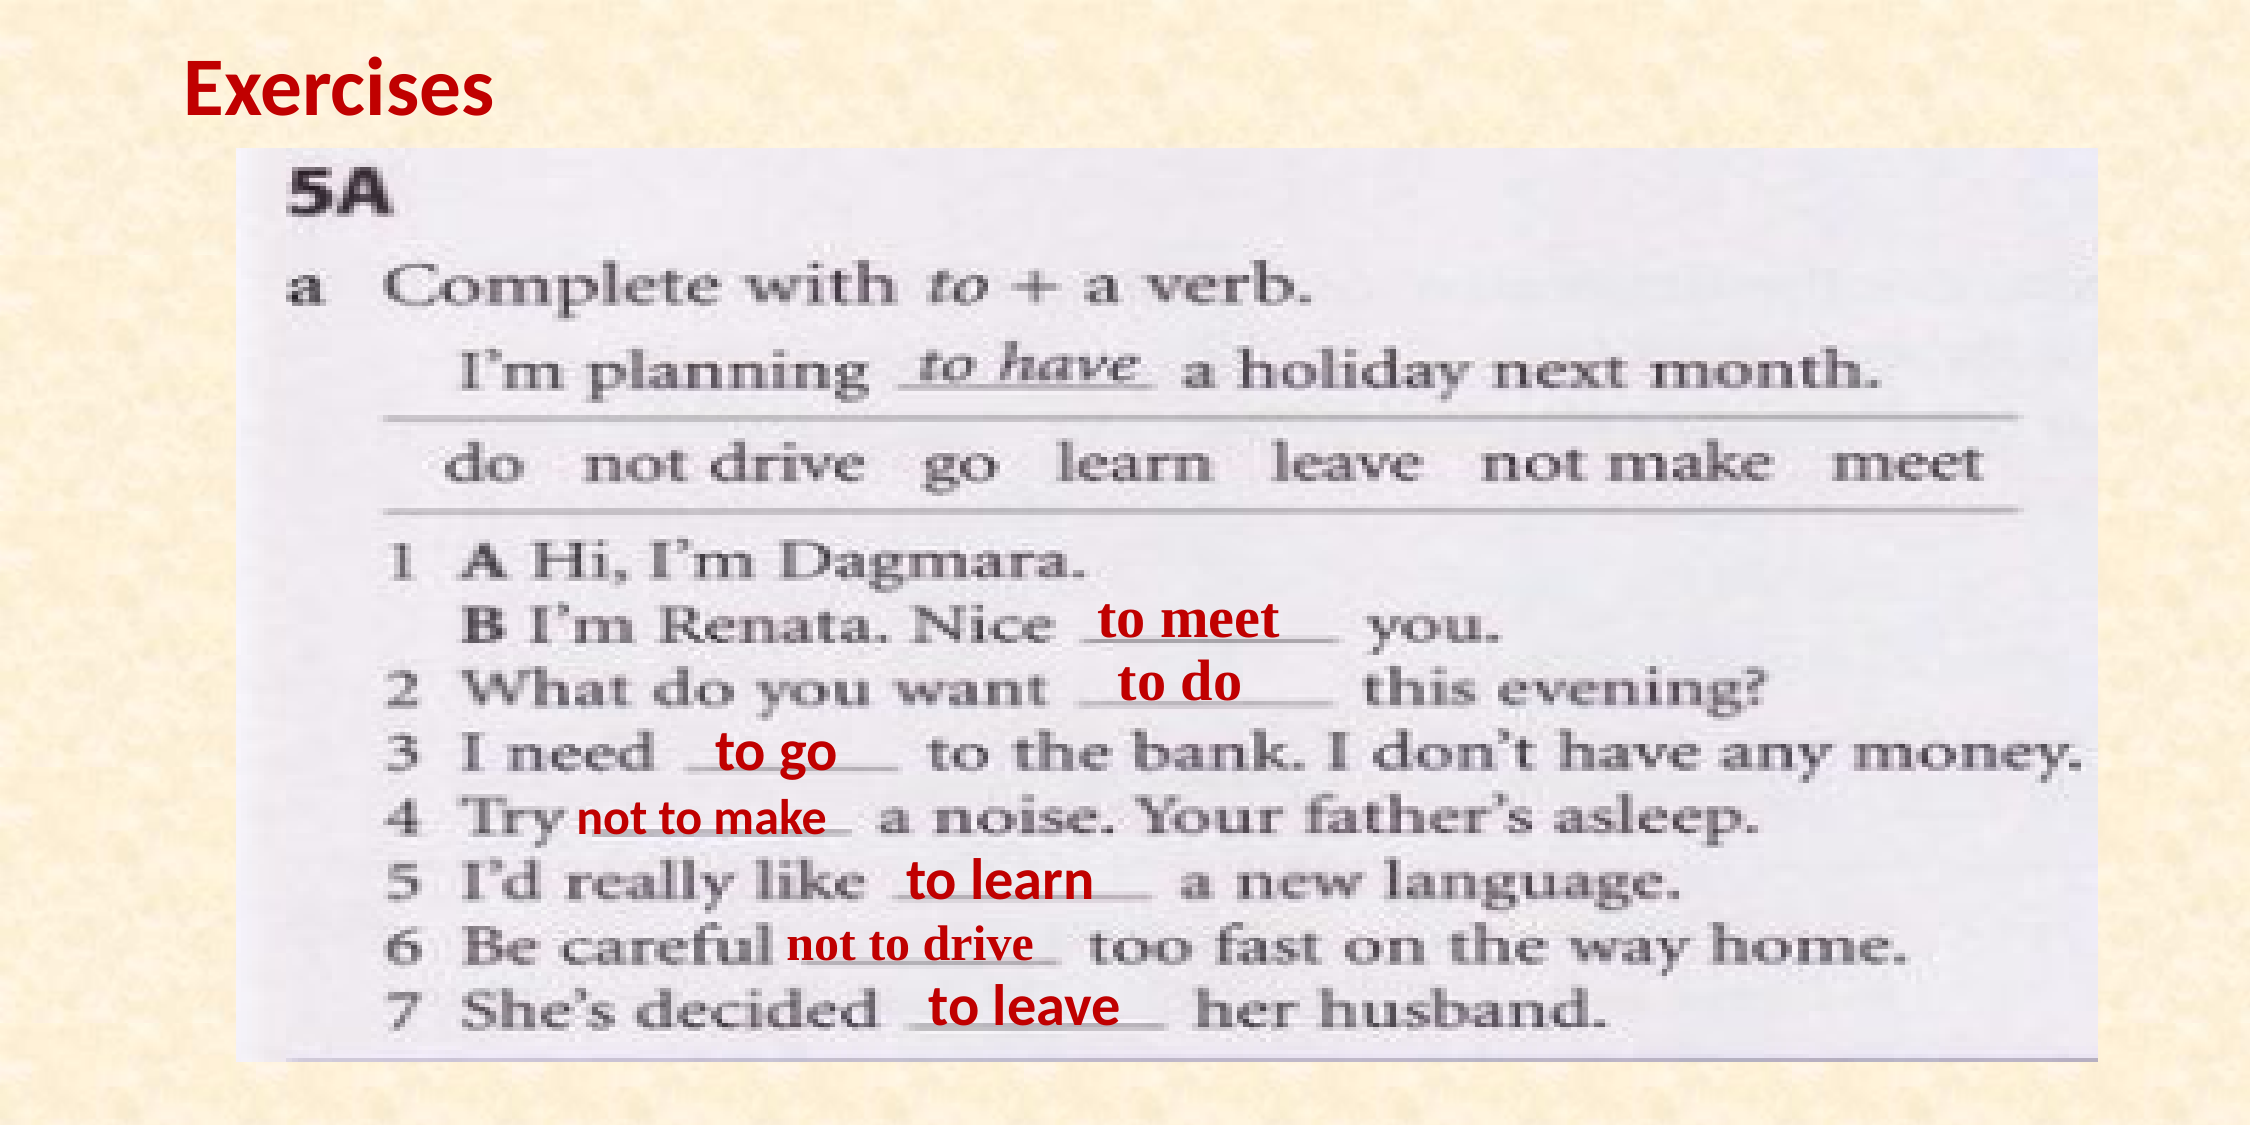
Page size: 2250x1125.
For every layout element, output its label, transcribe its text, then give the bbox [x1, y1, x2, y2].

picture [0, 0, 2250, 1125]
text_box Exercises [169, 24, 701, 140]
